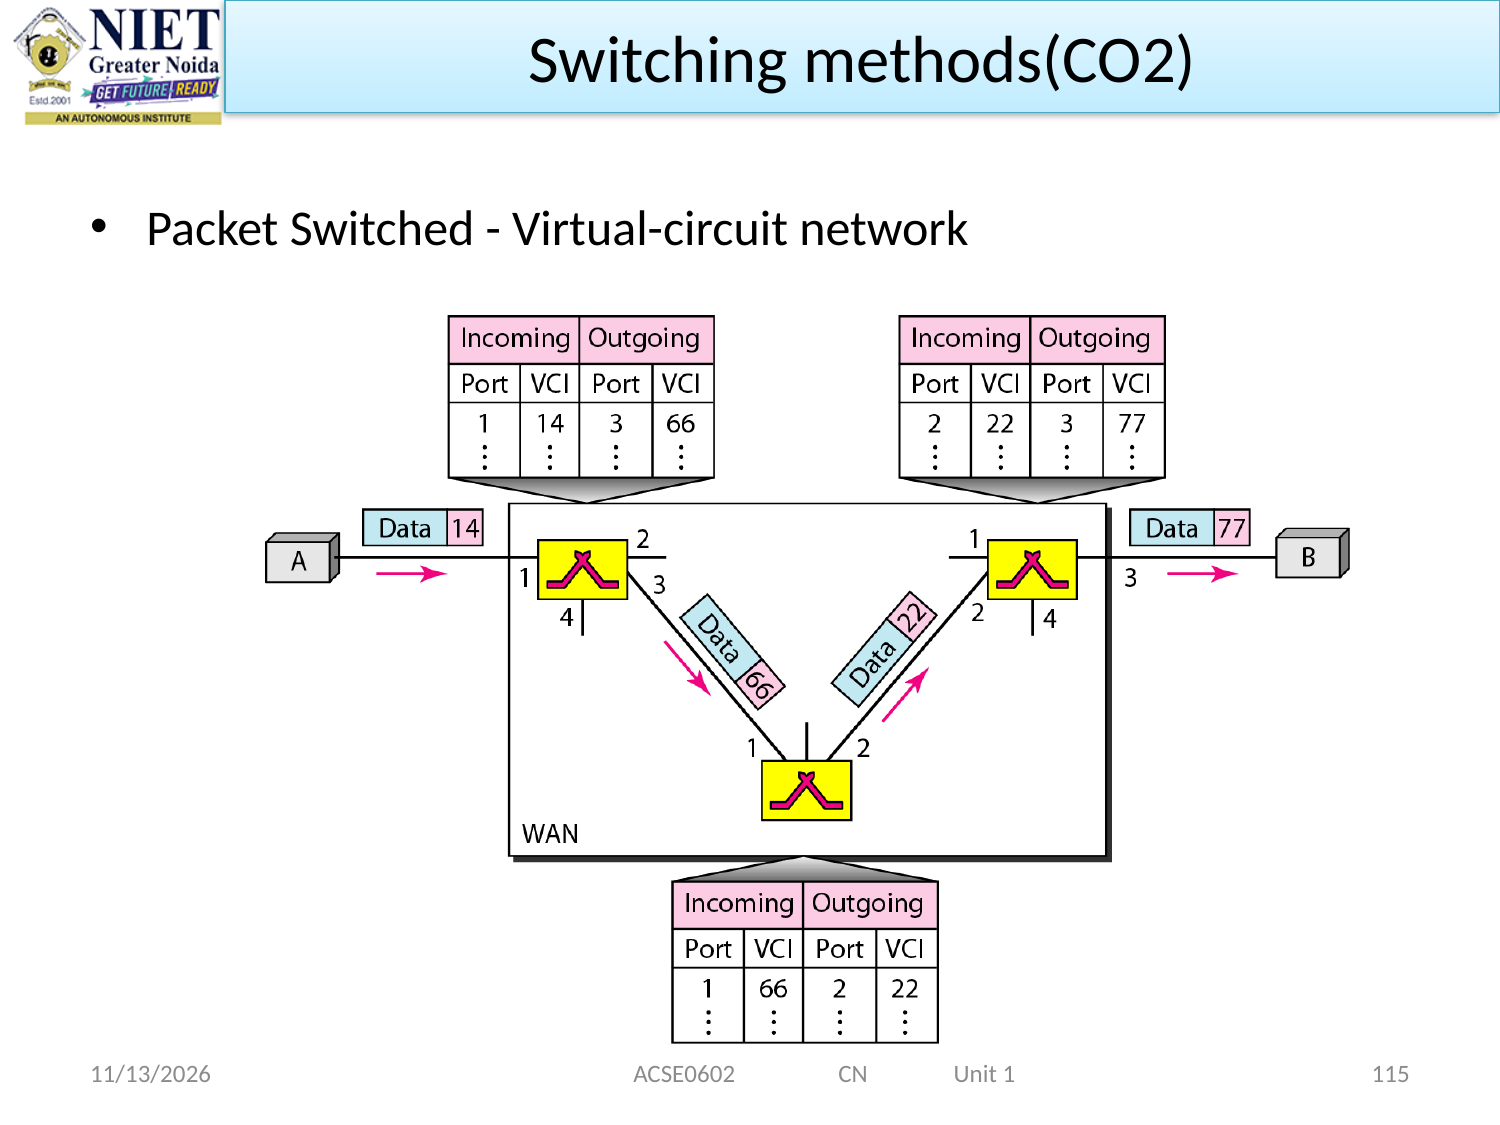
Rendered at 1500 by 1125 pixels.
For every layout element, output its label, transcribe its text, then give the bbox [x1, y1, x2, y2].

footer ACSE0602 CN Unit 1 [412, 1052, 1238, 1103]
picture [13, 7, 222, 126]
list Packet Switched - Virtual-circuit network [75, 187, 1425, 1043]
text_box Switching methods(CO2) [224, 0, 1500, 113]
slide_number 115 [1238, 1043, 1425, 1103]
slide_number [75, 1043, 412, 1103]
picture [264, 315, 1351, 1044]
